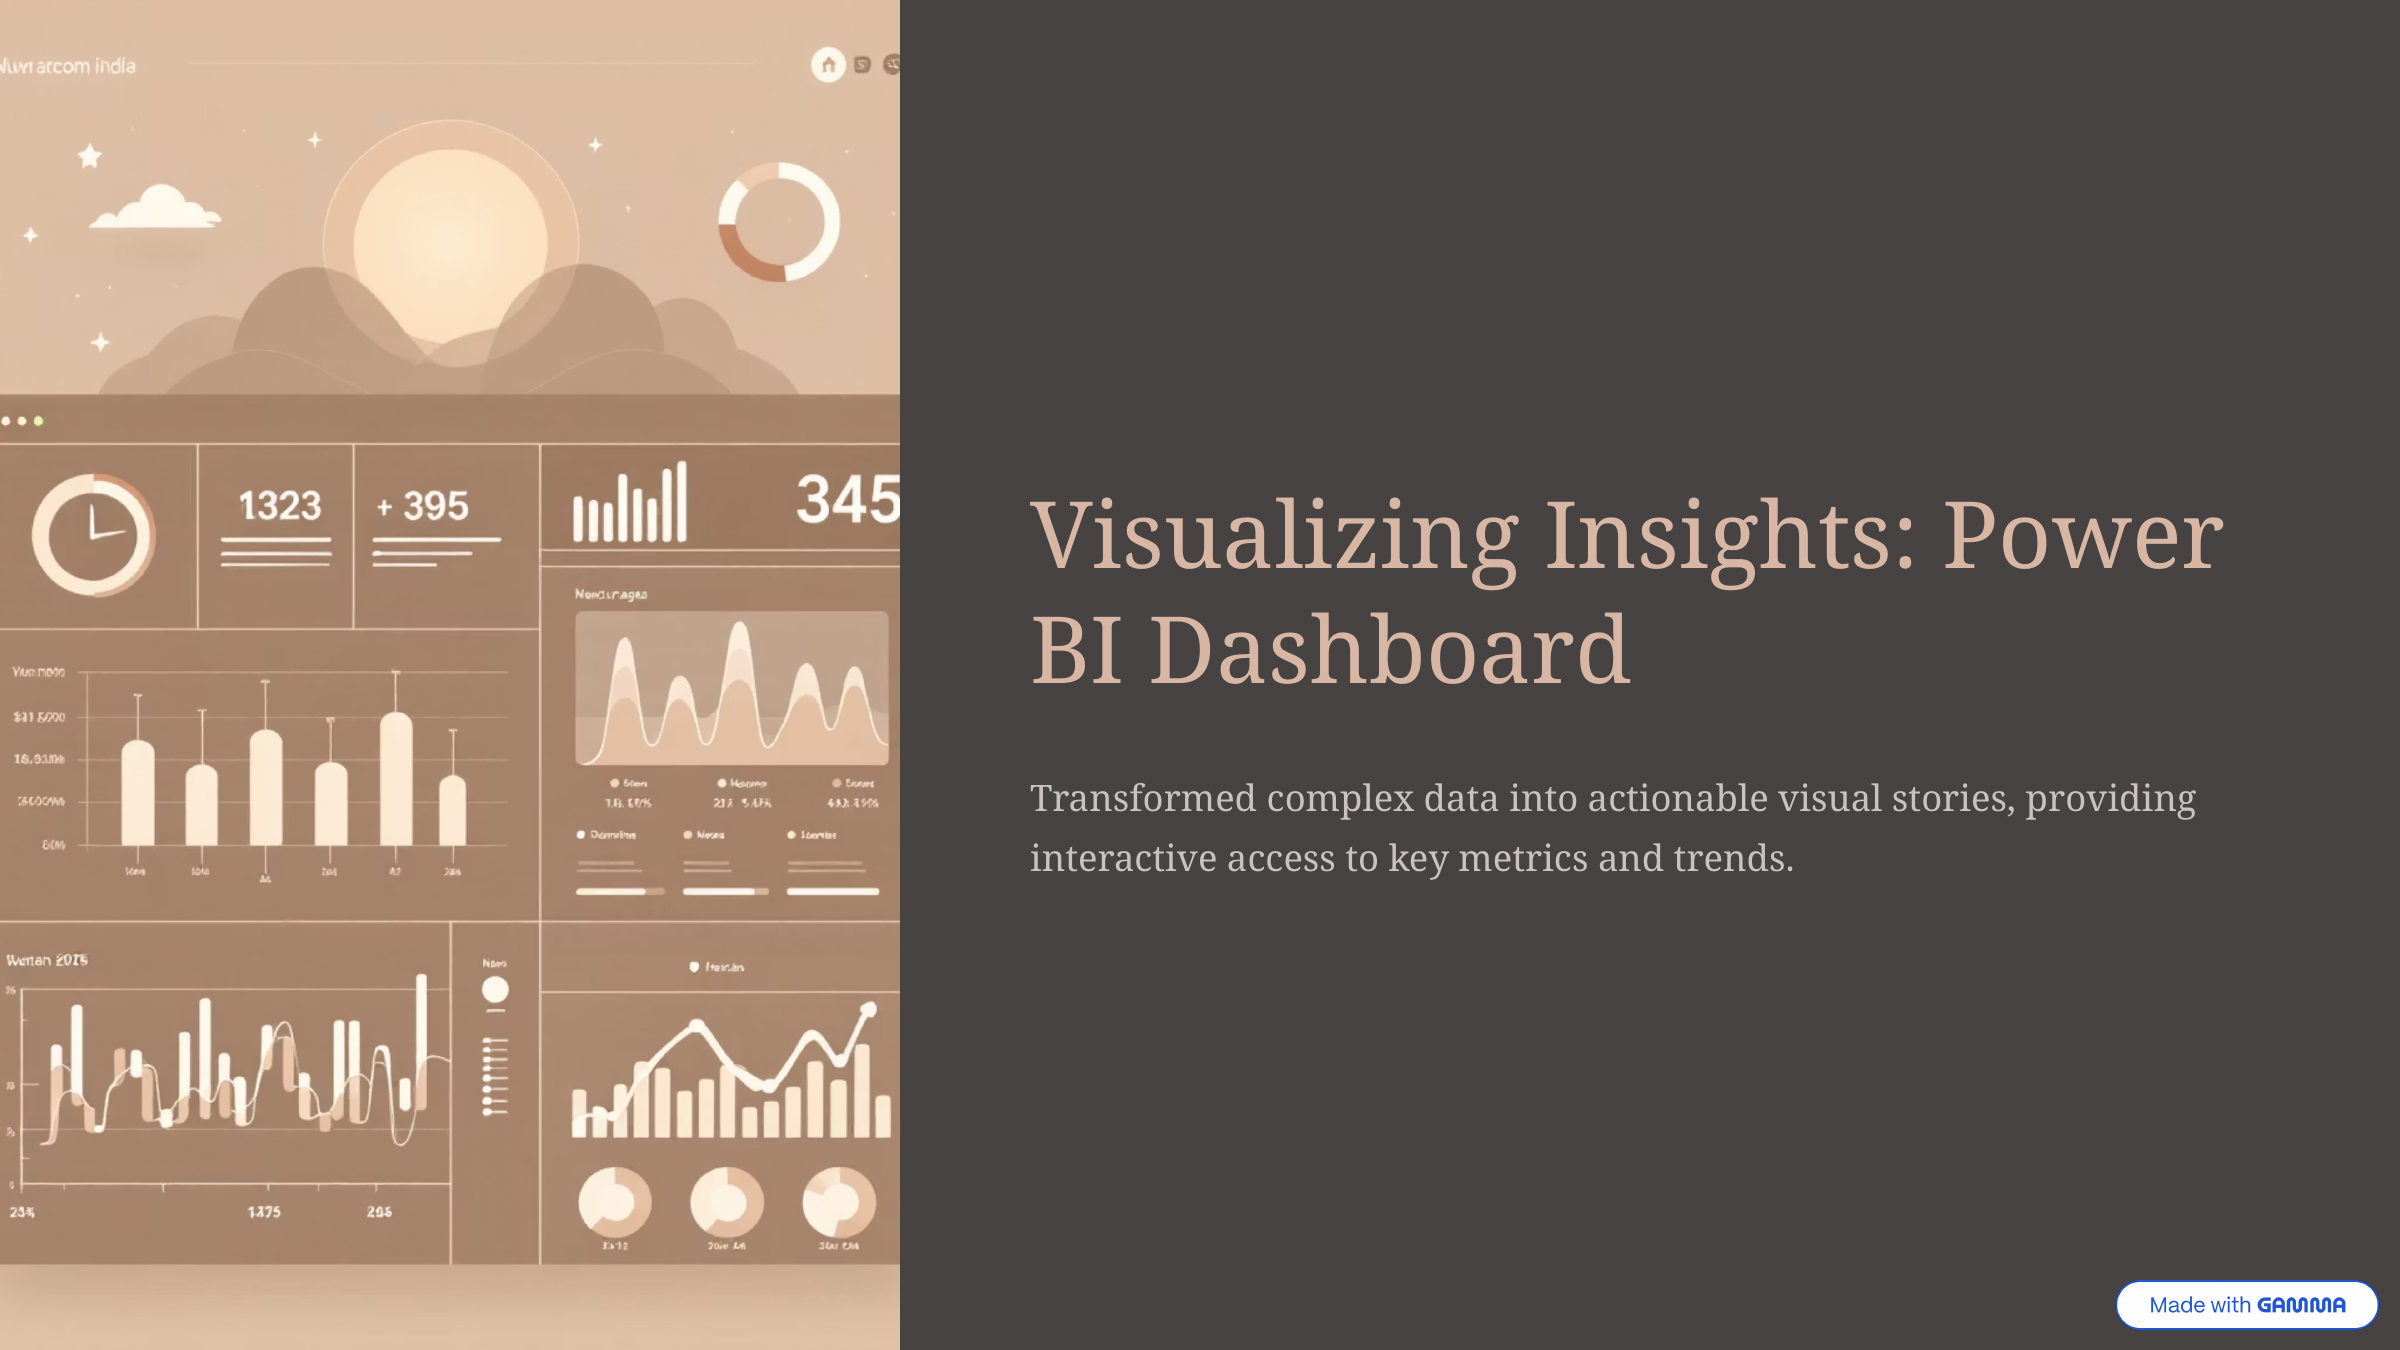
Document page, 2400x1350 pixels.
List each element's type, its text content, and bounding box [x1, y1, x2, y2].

text_box Transformed complex data into actionable visual stories, providing interactive access to key metrics and trends. [1030, 759, 2270, 879]
picture [2106, 1271, 2389, 1339]
picture [0, 0, 900, 1350]
text_box Visualizing Insights: Power BI Dashboard [1030, 471, 2270, 704]
